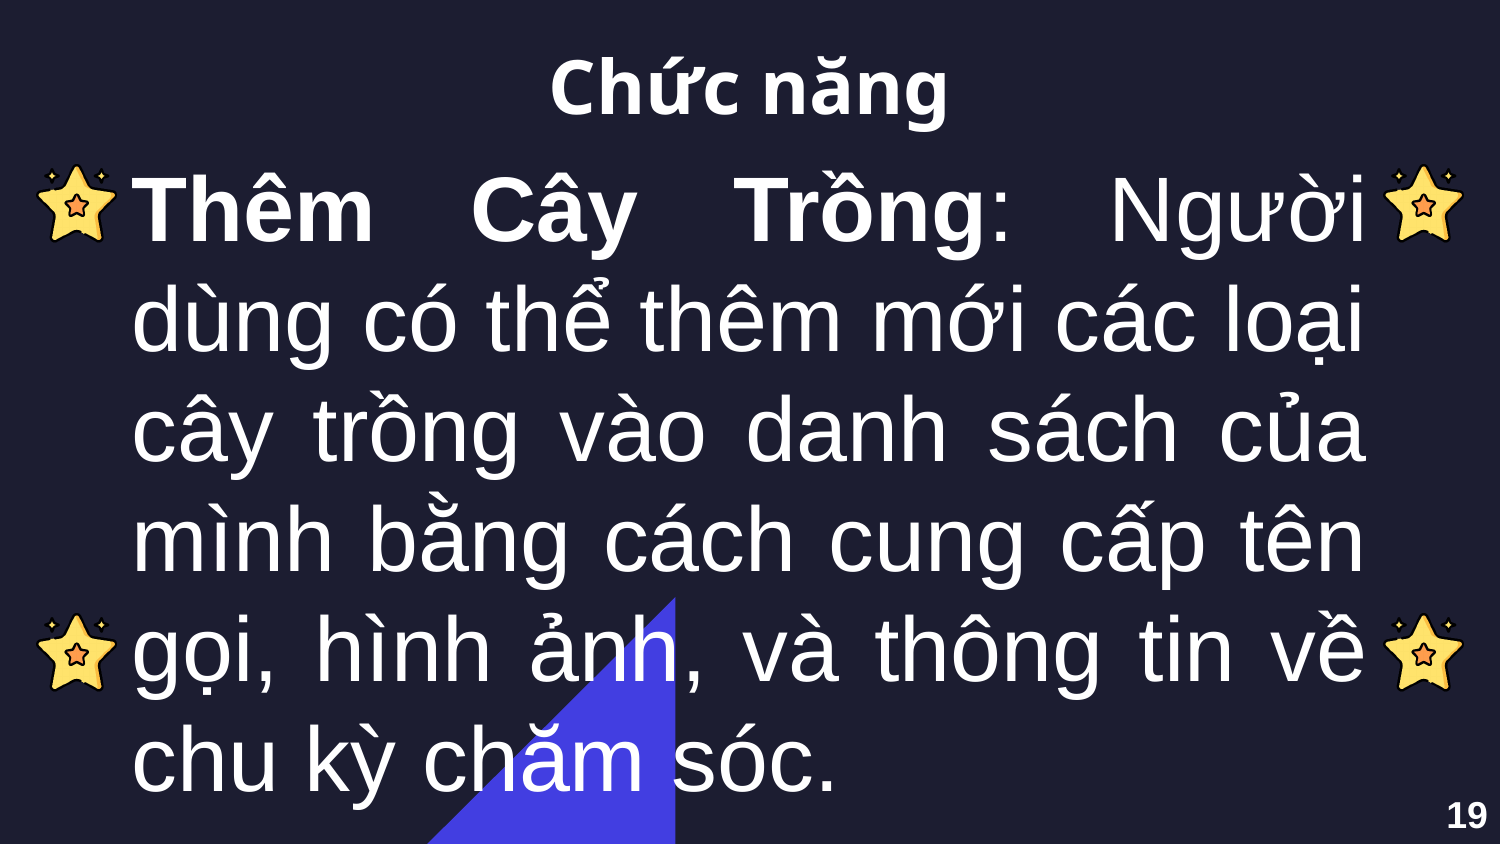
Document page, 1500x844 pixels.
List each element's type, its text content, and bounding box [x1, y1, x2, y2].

picture [1382, 611, 1464, 693]
text_box Chức năng [370, 4, 1130, 137]
text_box 19 [1431, 783, 1500, 844]
picture [35, 162, 117, 244]
picture [35, 611, 117, 693]
text_box Thêm Cây Trồng: Người dùng có thể thêm mới các loại cây trồng vào danh sách của mình bằng cách cung cấp tên gọi, hình ảnh, và thông tin về chu kỳ chăm sóc. [116, 142, 1384, 817]
text_box [427, 817, 676, 844]
picture [1382, 162, 1464, 244]
